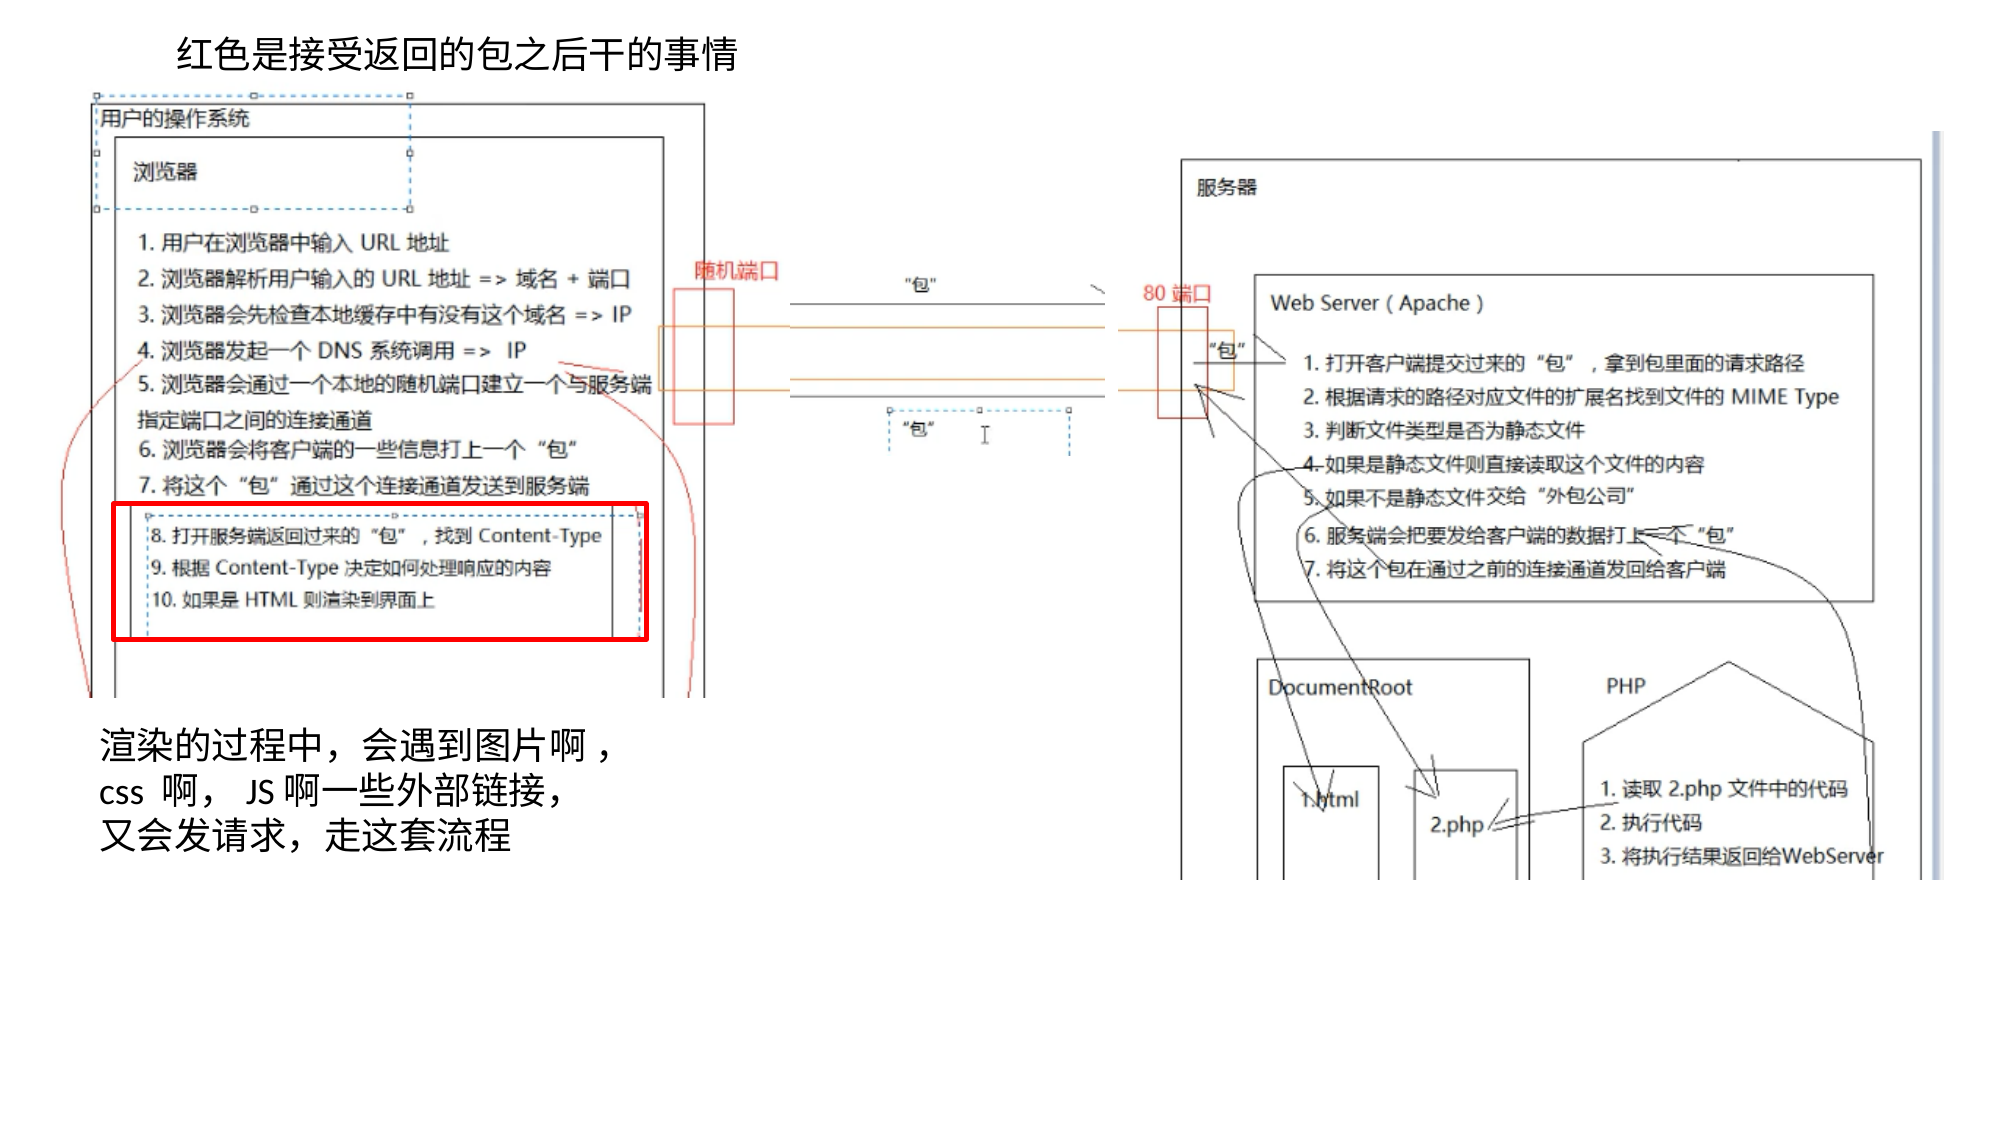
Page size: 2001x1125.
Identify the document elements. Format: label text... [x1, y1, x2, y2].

text_box 红色是接受返回的包之后干的事情 [161, 23, 811, 84]
picture [52, 60, 1105, 698]
picture [1118, 131, 1944, 880]
text_box 渲染的过程中，会遇到图片啊 ，css 啊，JS啊一些外部链接，又会发请求，走这套流程 [84, 714, 617, 865]
